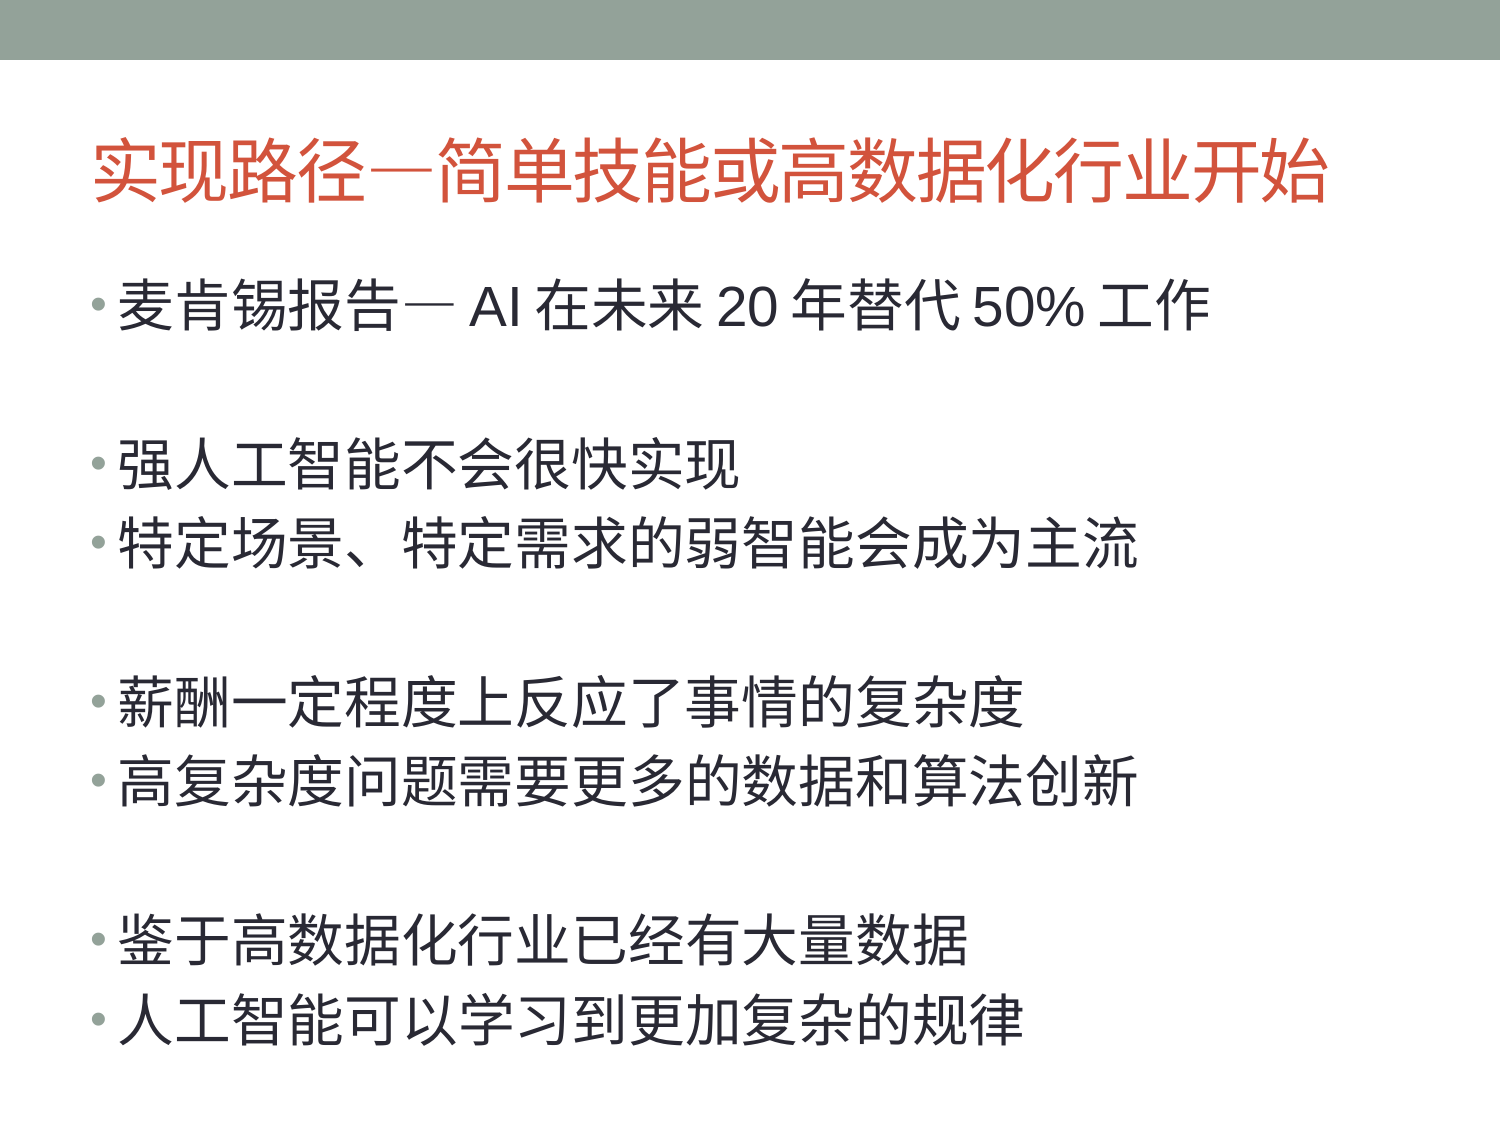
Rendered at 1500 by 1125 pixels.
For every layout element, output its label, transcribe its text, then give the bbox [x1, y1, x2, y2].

title 实现路径—简单技能或高数据化行业开始 [75, 87, 1425, 250]
list 麦肯锡报告—AI在未来20年替代50%工作 强人工智能不会很快实现 特定场景、特定需求的弱智能会成为主流 薪酬一定程度上反应了事情的复杂度 高复杂度问题需要更多的数据和算法创新 鉴于高数据化行业已经有大量数据 人工智能可以学习到更加复杂的规律 [75, 262, 1425, 1063]
